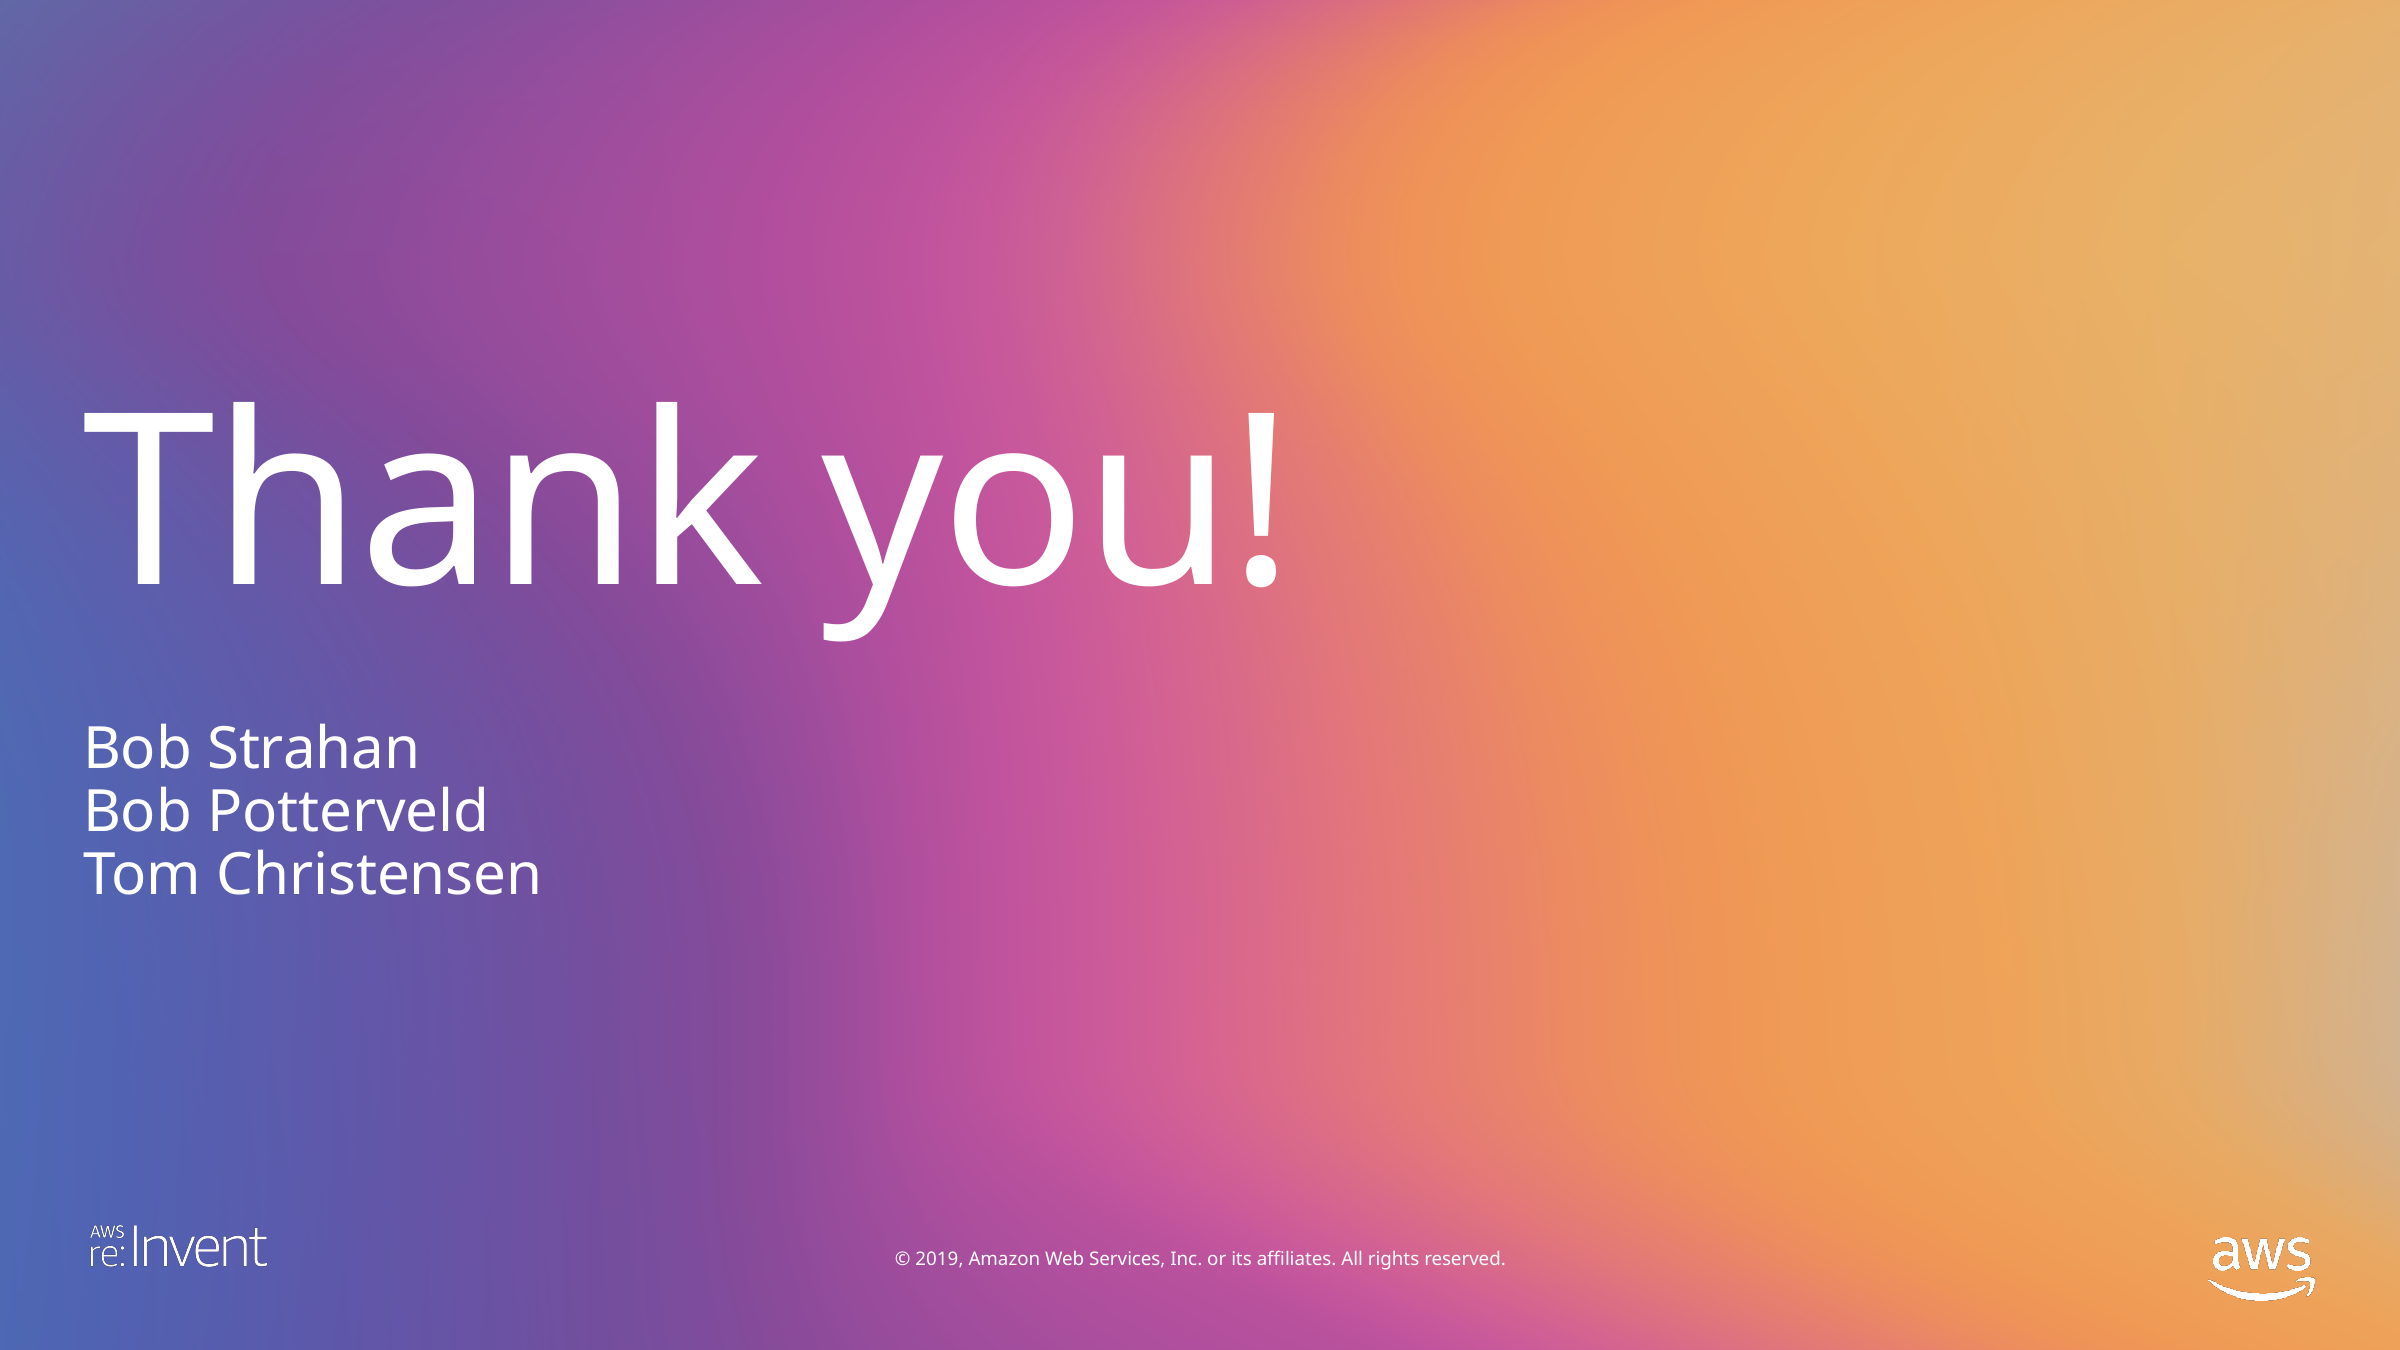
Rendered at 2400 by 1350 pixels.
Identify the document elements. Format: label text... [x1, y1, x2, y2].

list Bob Strahan Bob Potterveld Tom Christensen [53, 694, 1059, 783]
picture [0, 0, 2400, 1350]
